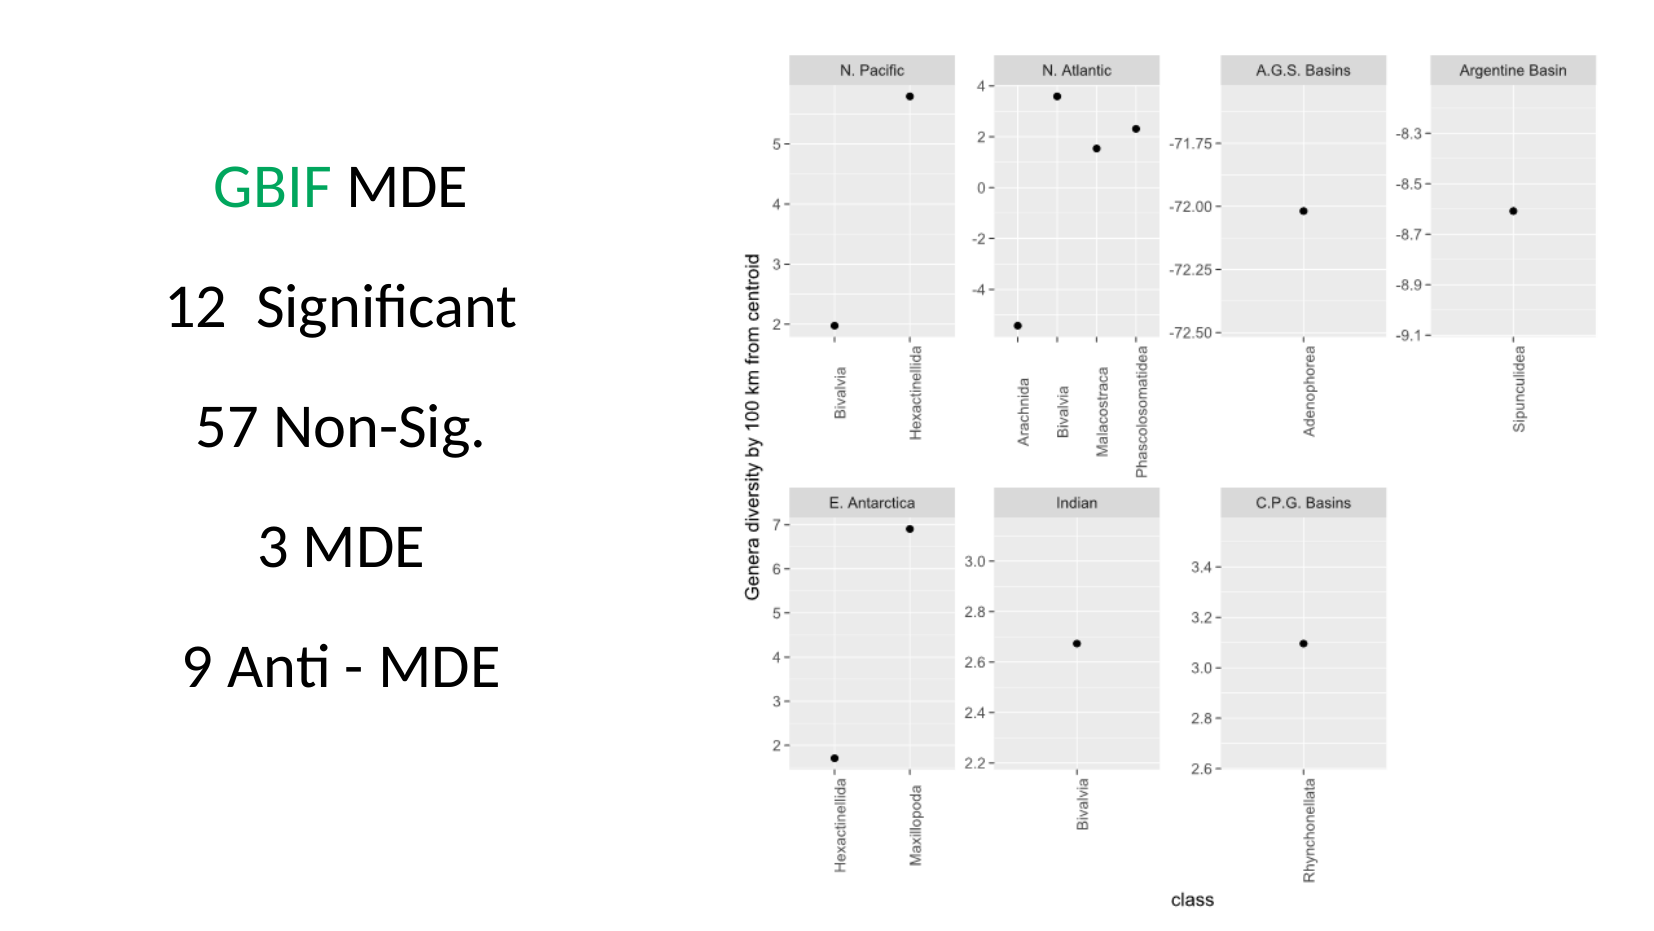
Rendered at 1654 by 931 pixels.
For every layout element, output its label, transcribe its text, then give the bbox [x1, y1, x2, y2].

picture [734, 44, 1606, 916]
text_box GBIF MDE 12 Significant 57 Non-Sig. 3 MDE 9 Anti - MDE [37, 145, 645, 774]
